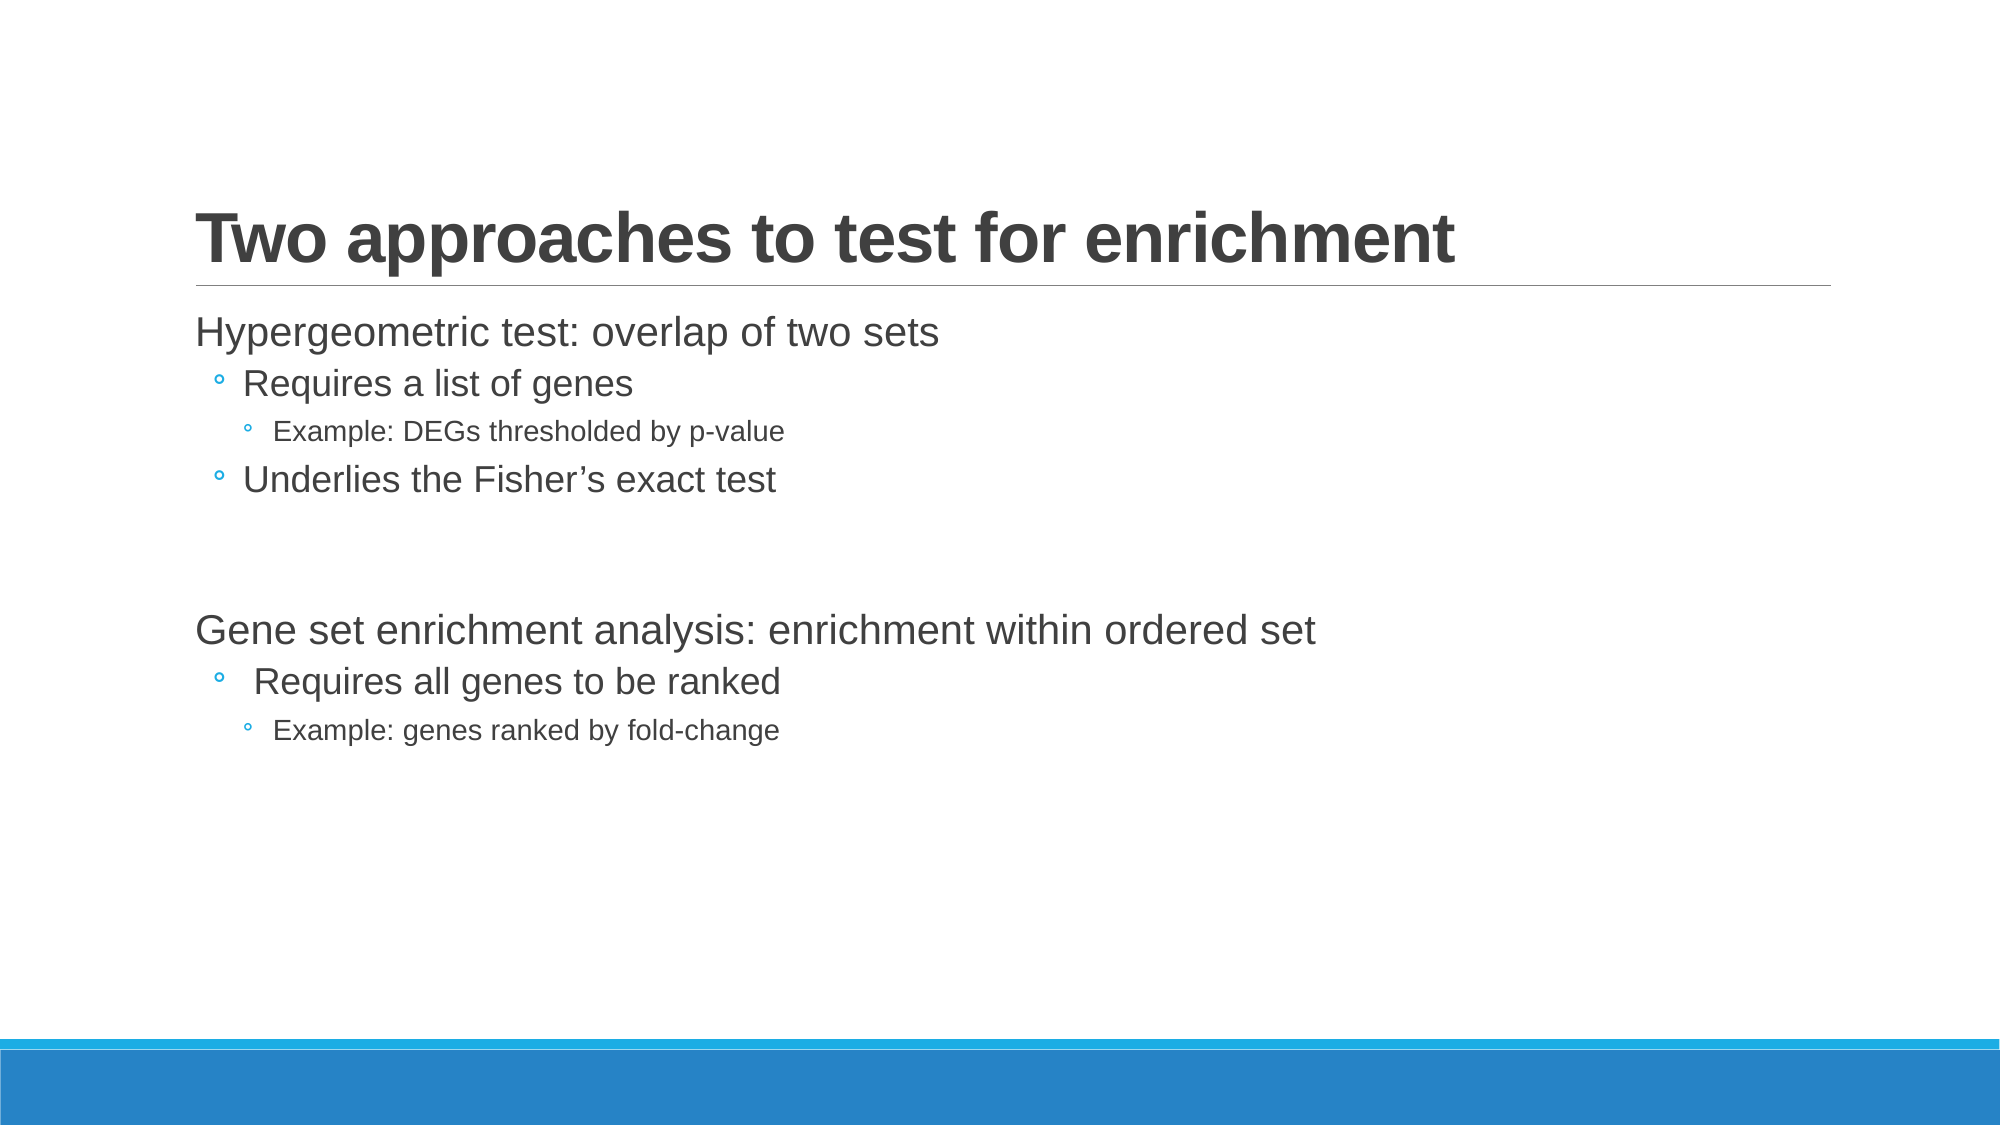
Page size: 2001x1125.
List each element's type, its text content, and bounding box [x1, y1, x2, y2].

title Two approaches to test for enrichment [180, 47, 1830, 285]
list Hypergeometric test: overlap of two sets Requires a list of genes Example: DEGs thresholded by p-value Underlies the Fisher’s exact test Gene set enrichment analysis: enrichment within ordered set Requires all genes to be ranked Example: genes ranked by fold-change [180, 302, 1830, 963]
